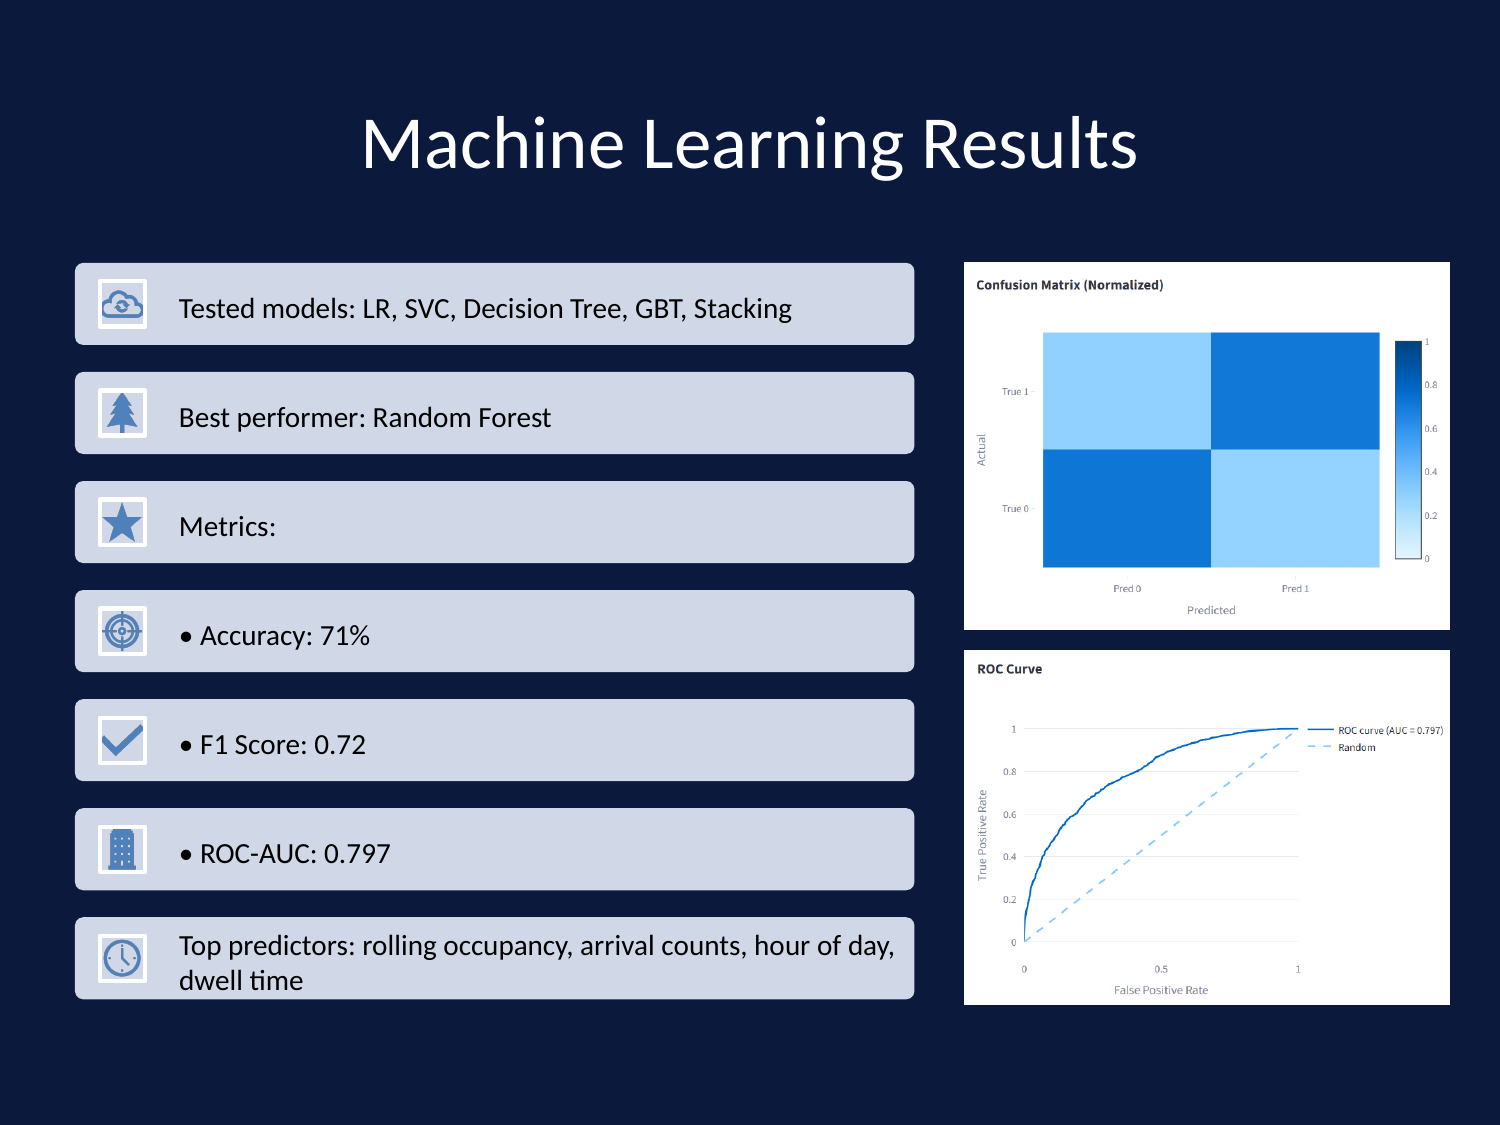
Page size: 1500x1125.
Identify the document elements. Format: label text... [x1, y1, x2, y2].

picture [963, 650, 1450, 1006]
picture [963, 262, 1450, 630]
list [74, 262, 915, 1006]
title Machine Learning Results [75, 45, 1425, 233]
